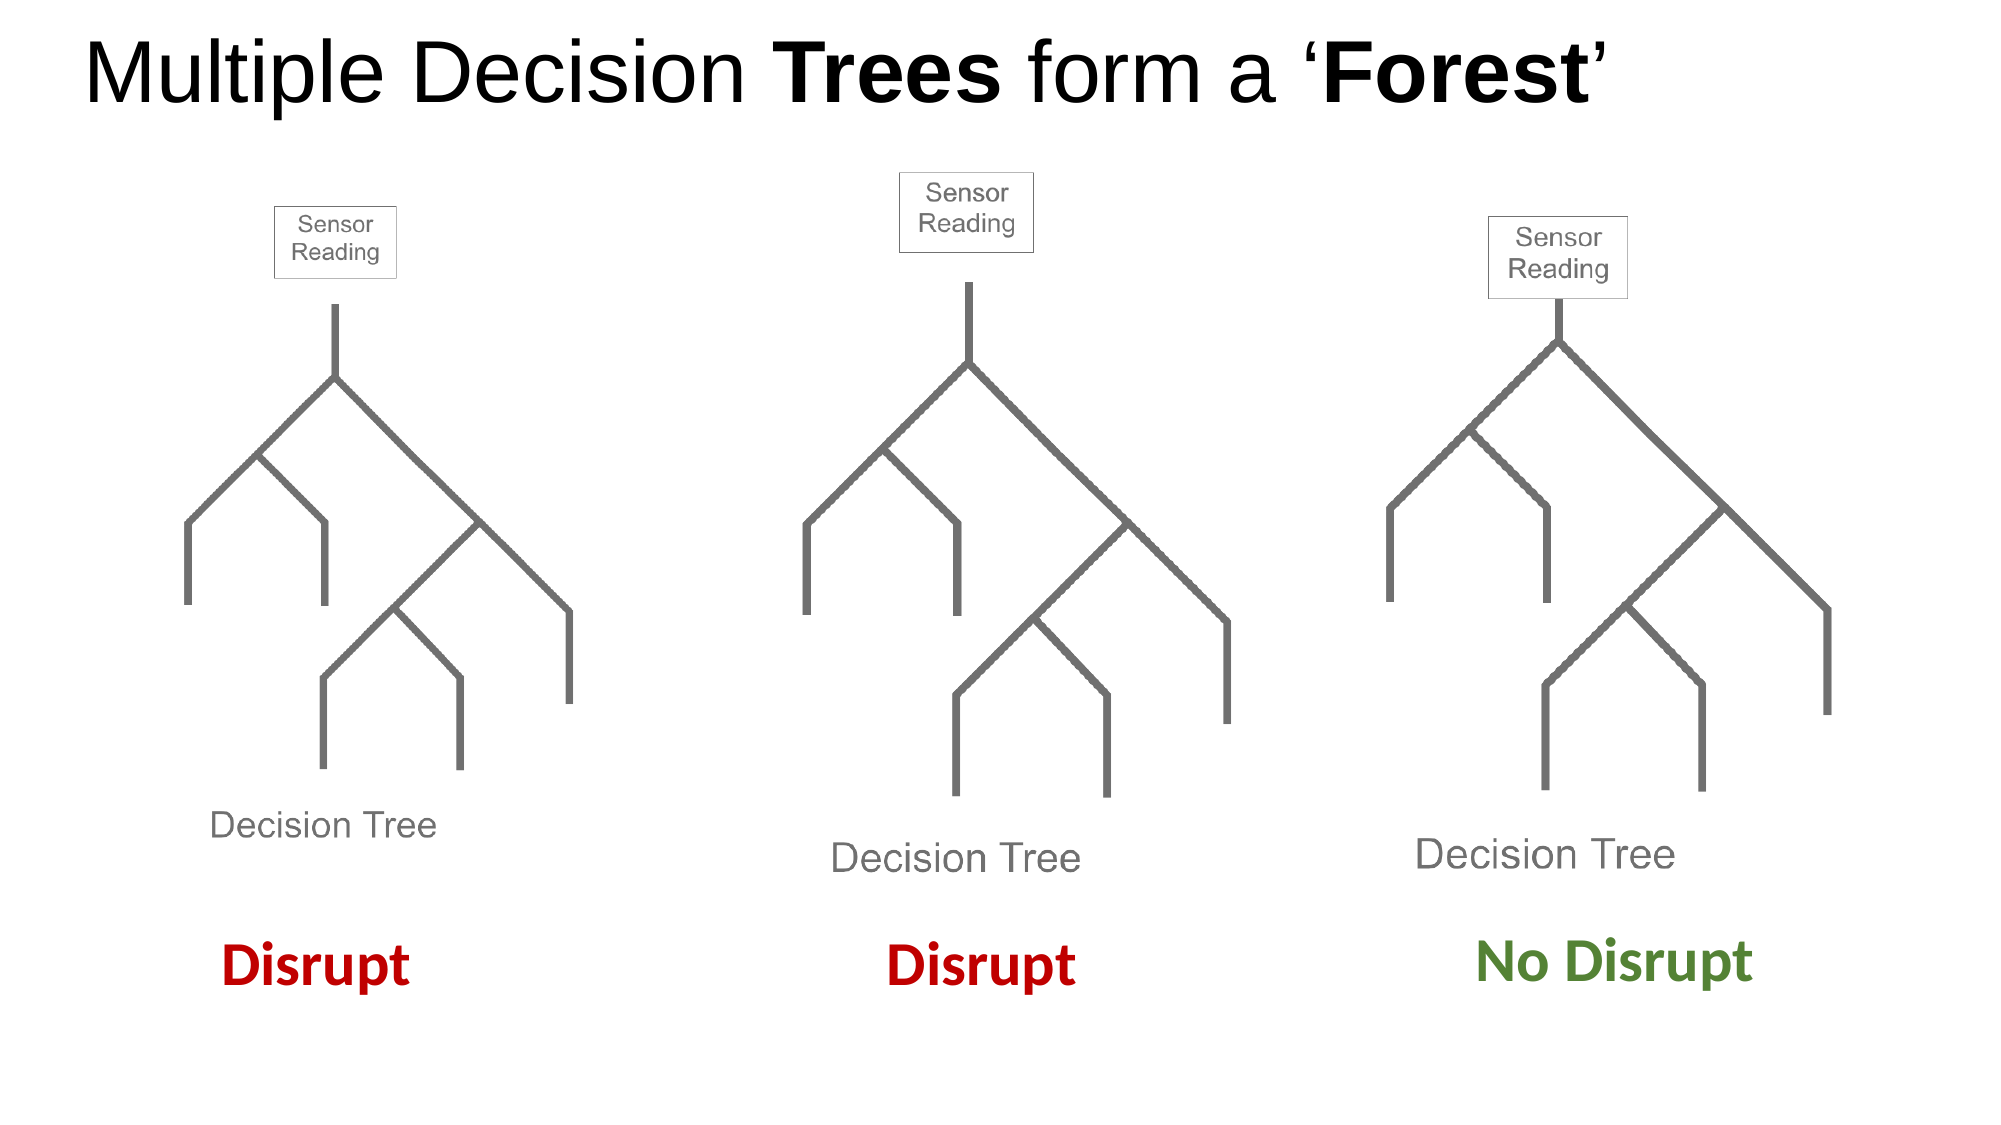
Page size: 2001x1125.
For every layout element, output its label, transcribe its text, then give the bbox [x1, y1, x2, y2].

picture [741, 154, 1277, 897]
text_box Disrupt [871, 915, 1147, 1005]
text_box No Disrupt [1460, 916, 1814, 1002]
text_box Disrupt [206, 915, 481, 1005]
picture [121, 186, 607, 897]
picture [1322, 103, 1879, 916]
title Multiple Decision Trees form a ‘Forest’ [68, 11, 1932, 137]
